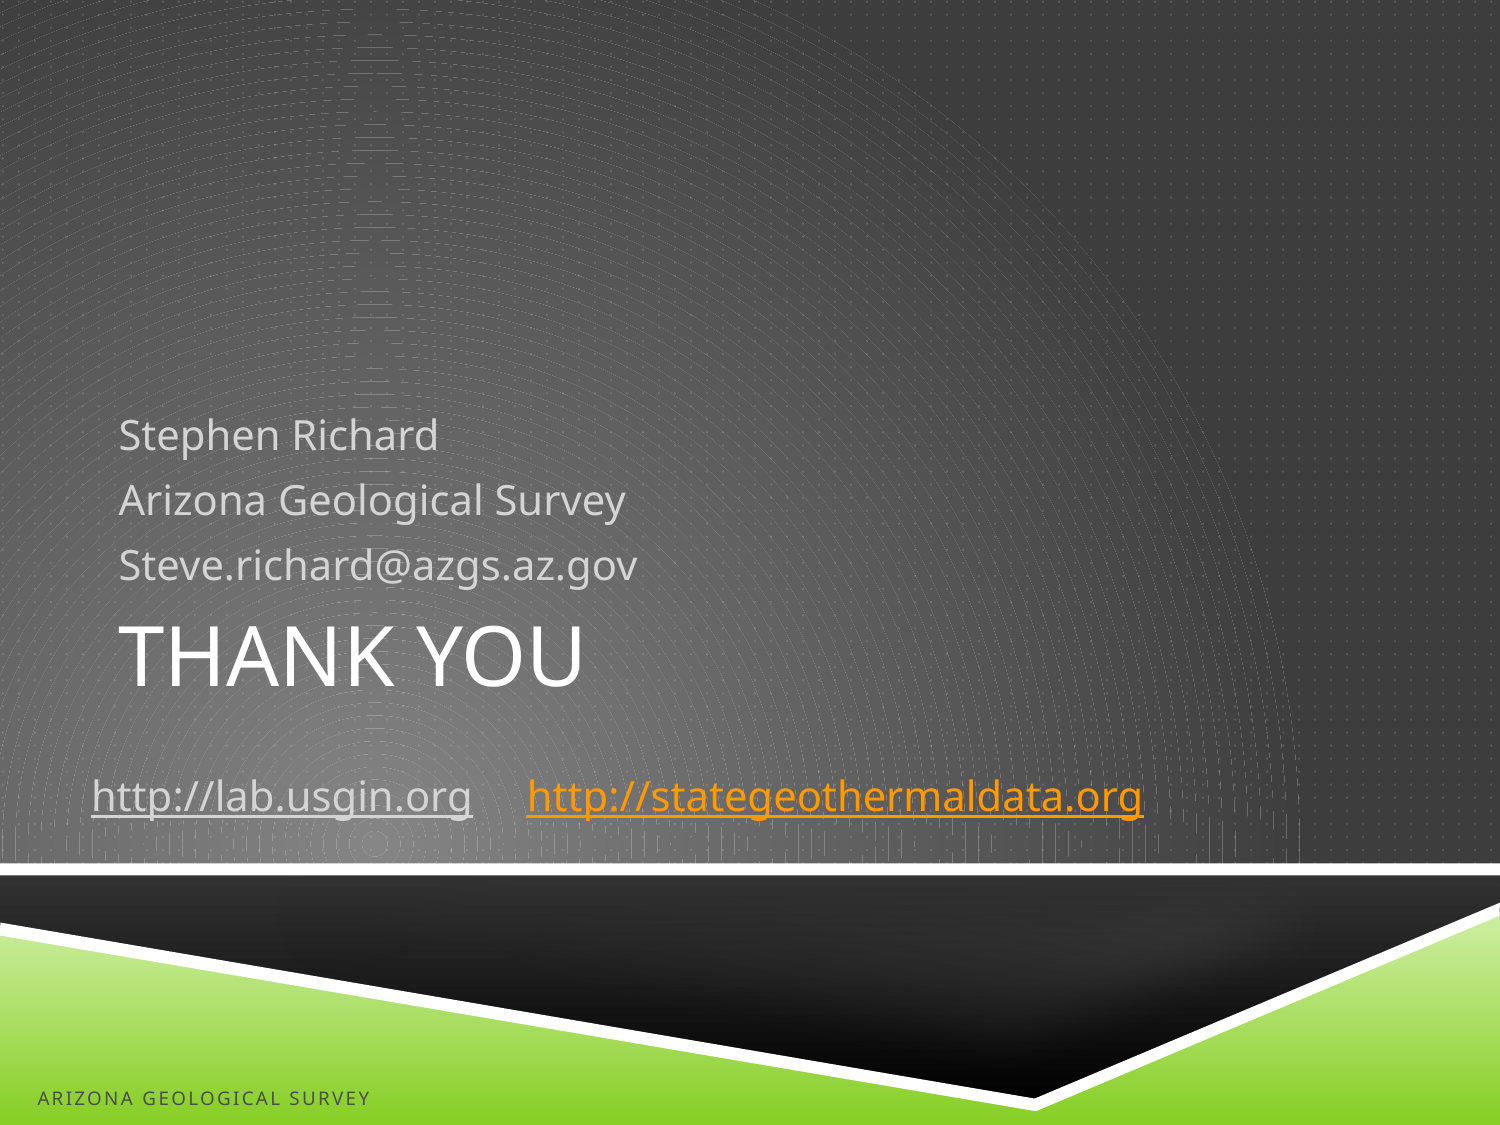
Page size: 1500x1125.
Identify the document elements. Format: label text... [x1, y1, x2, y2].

text_box http://lab.usgin.org http://stategeothermaldata.org [91, 762, 1366, 886]
title Thank You [118, 597, 1394, 820]
footer Arizona Geological Survey [37, 1052, 513, 1113]
list Stephen Richard Arizona Geological Survey Steve.richard@azgs.az.gov [118, 350, 1394, 597]
